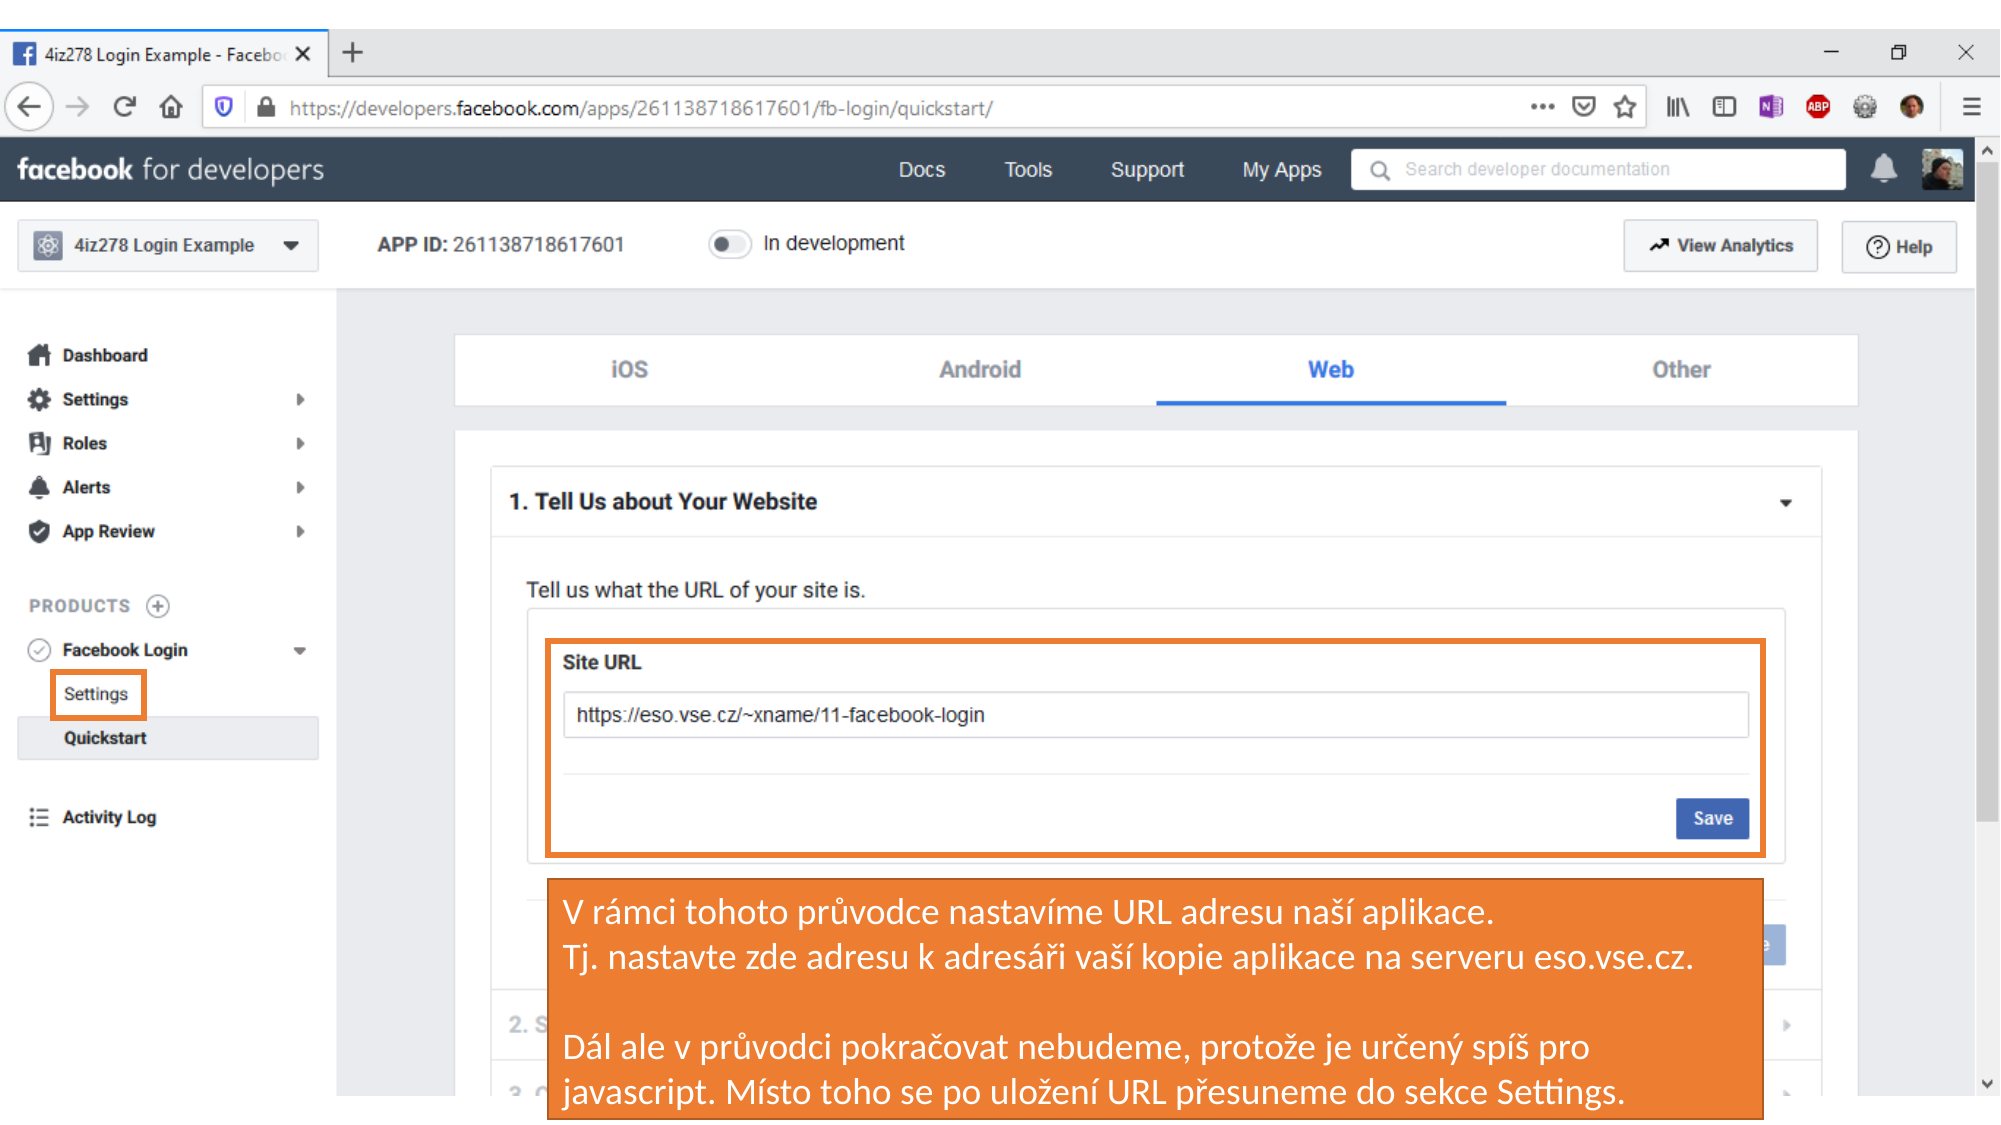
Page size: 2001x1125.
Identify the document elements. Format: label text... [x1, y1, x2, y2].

picture [0, 29, 2000, 1096]
text_box V rámci tohoto průvodce nastavíme URL adresu naší aplikace. Tj. nastavte zde adresu k adresáři vaší kopie aplikace na serveru eso.vse.cz. Dál ale v průvodci pokračovat nebudeme, protože je určený spíš pro javascript. Místo toho se po uložení URL přesuneme do sekce Settings. [547, 1096, 1764, 1120]
